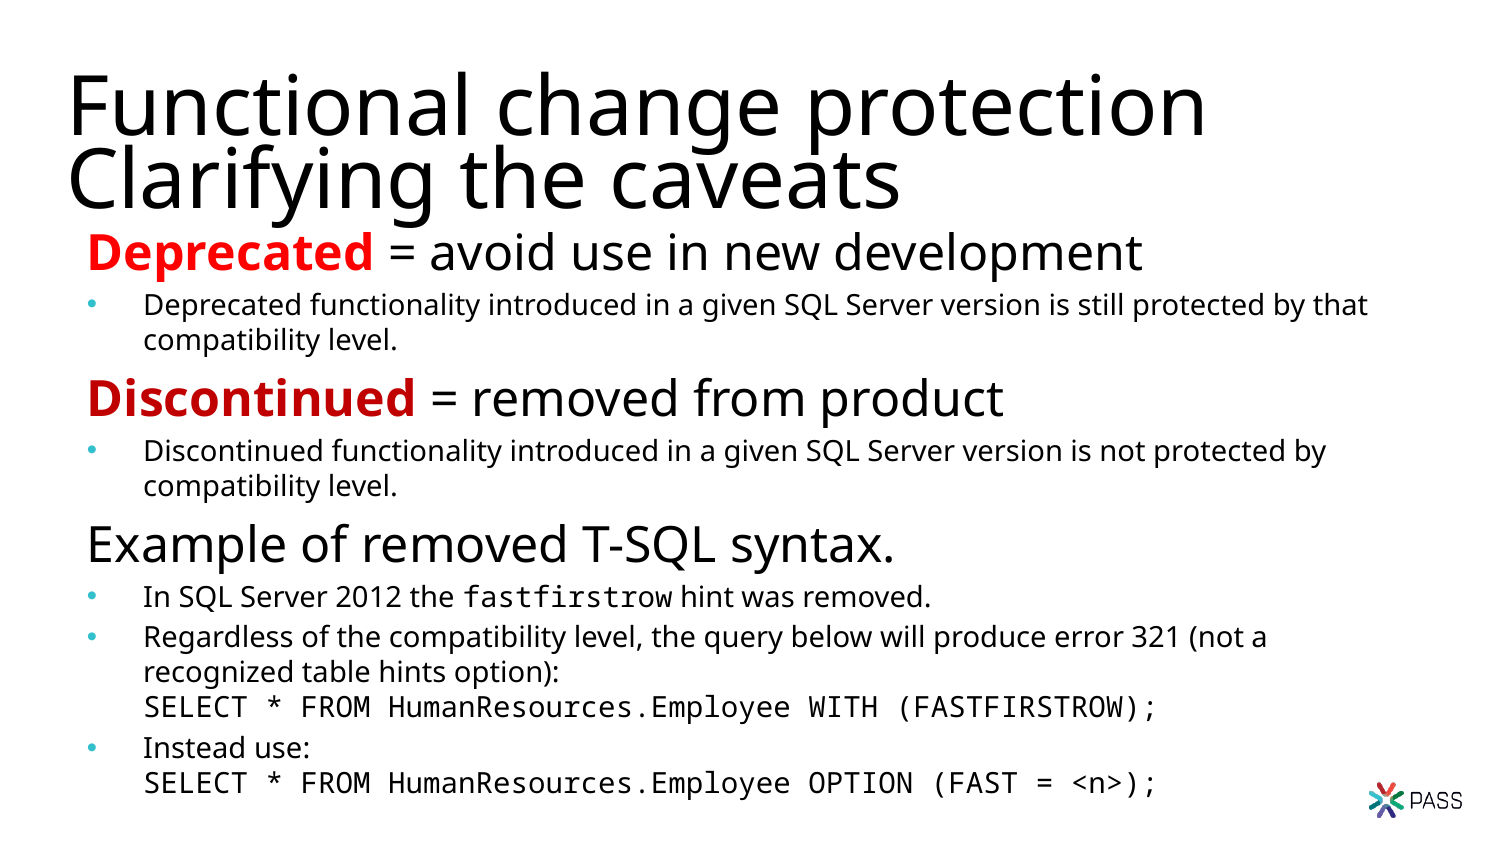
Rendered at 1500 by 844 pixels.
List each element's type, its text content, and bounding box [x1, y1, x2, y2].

title Functional change protection Clarifying the caveats [51, 71, 1435, 173]
picture [1367, 780, 1463, 820]
list Deprecated = avoid use in new development Deprecated functionality introduced in a given SQL Server version is still protected by that compatibility level. Discontinued = removed from product Discontinued functionality introduced in a given SQL Server version is not protected by compatibility level. Example of removed T-SQL syntax. In SQL Server 2012 the fastfirstrow hint was removed. Regardless of the compatibility level, the query below will produce error 321 (not a recognized table hints option): SELECT * FROM HumanResources.Employee WITH (FASTFIRSTROW); Instead use: SELECT * FROM HumanResources.Employee OPTION (FAST = <n>); [72, 213, 1428, 480]
